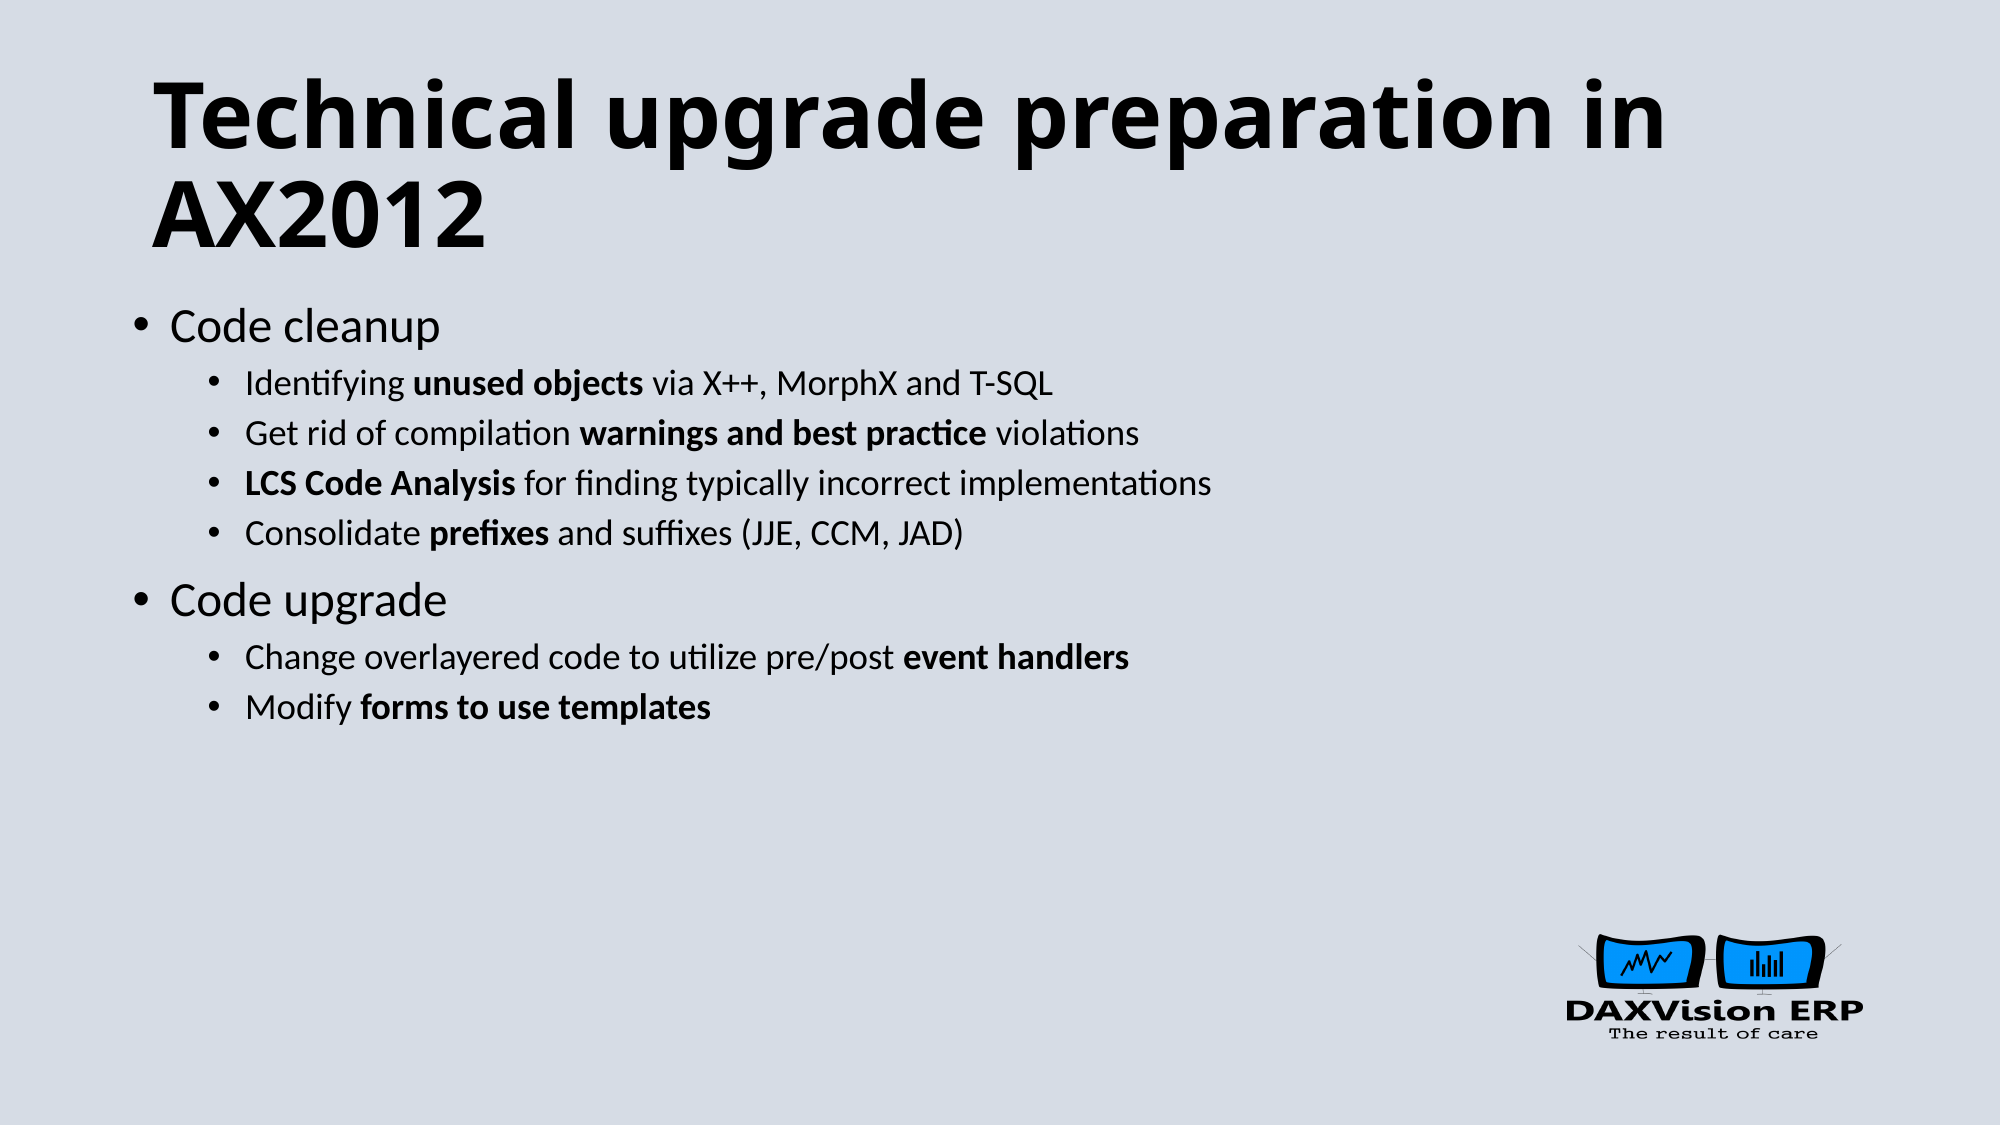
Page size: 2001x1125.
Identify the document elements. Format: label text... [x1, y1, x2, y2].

list Code cleanup Identifying unused objects via X++, MorphX and T-SQL Get rid of compilation warnings and best practice violations LCS Code Analysis for finding typically incorrect implementations Consolidate prefixes and suffixes (JJE, CCM, JAD) Code upgrade Change overlayered code to utilize pre/post event handlers Modify forms to use templates [117, 292, 1955, 815]
title Technical upgrade preparation in AX2012 [137, 59, 1863, 278]
picture [1567, 925, 1863, 1103]
